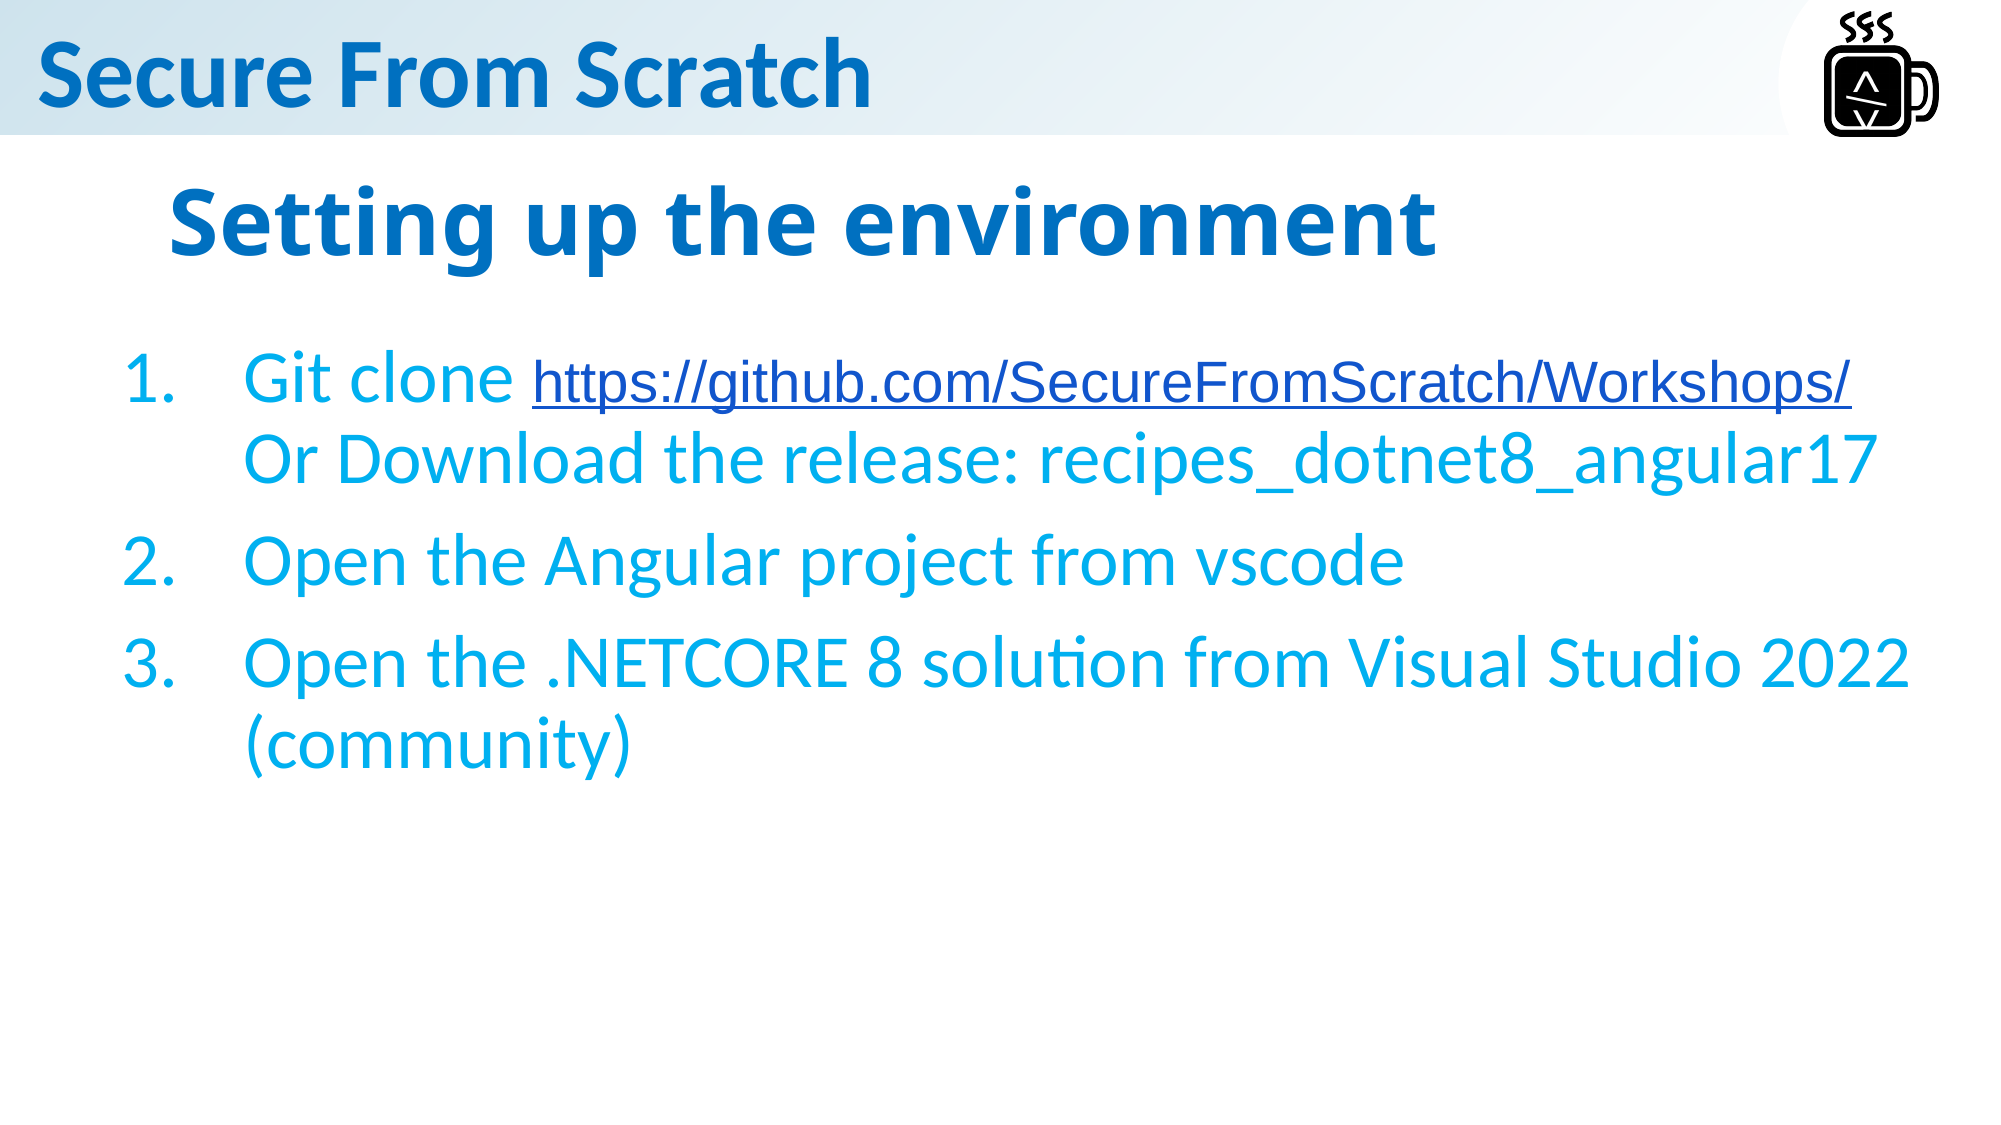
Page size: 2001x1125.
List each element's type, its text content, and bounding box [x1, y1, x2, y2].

list Git clone https://github.com/SecureFromScratch/Workshops/ Or Download the release: recipes_dotnet8_angular17 Open the Angular project from vscode Open the .NETCORE 8 solution from Visual Studio 2022 (community) [106, 330, 1973, 1125]
title Setting up the environment [106, 156, 2000, 296]
picture [1824, 11, 1939, 137]
